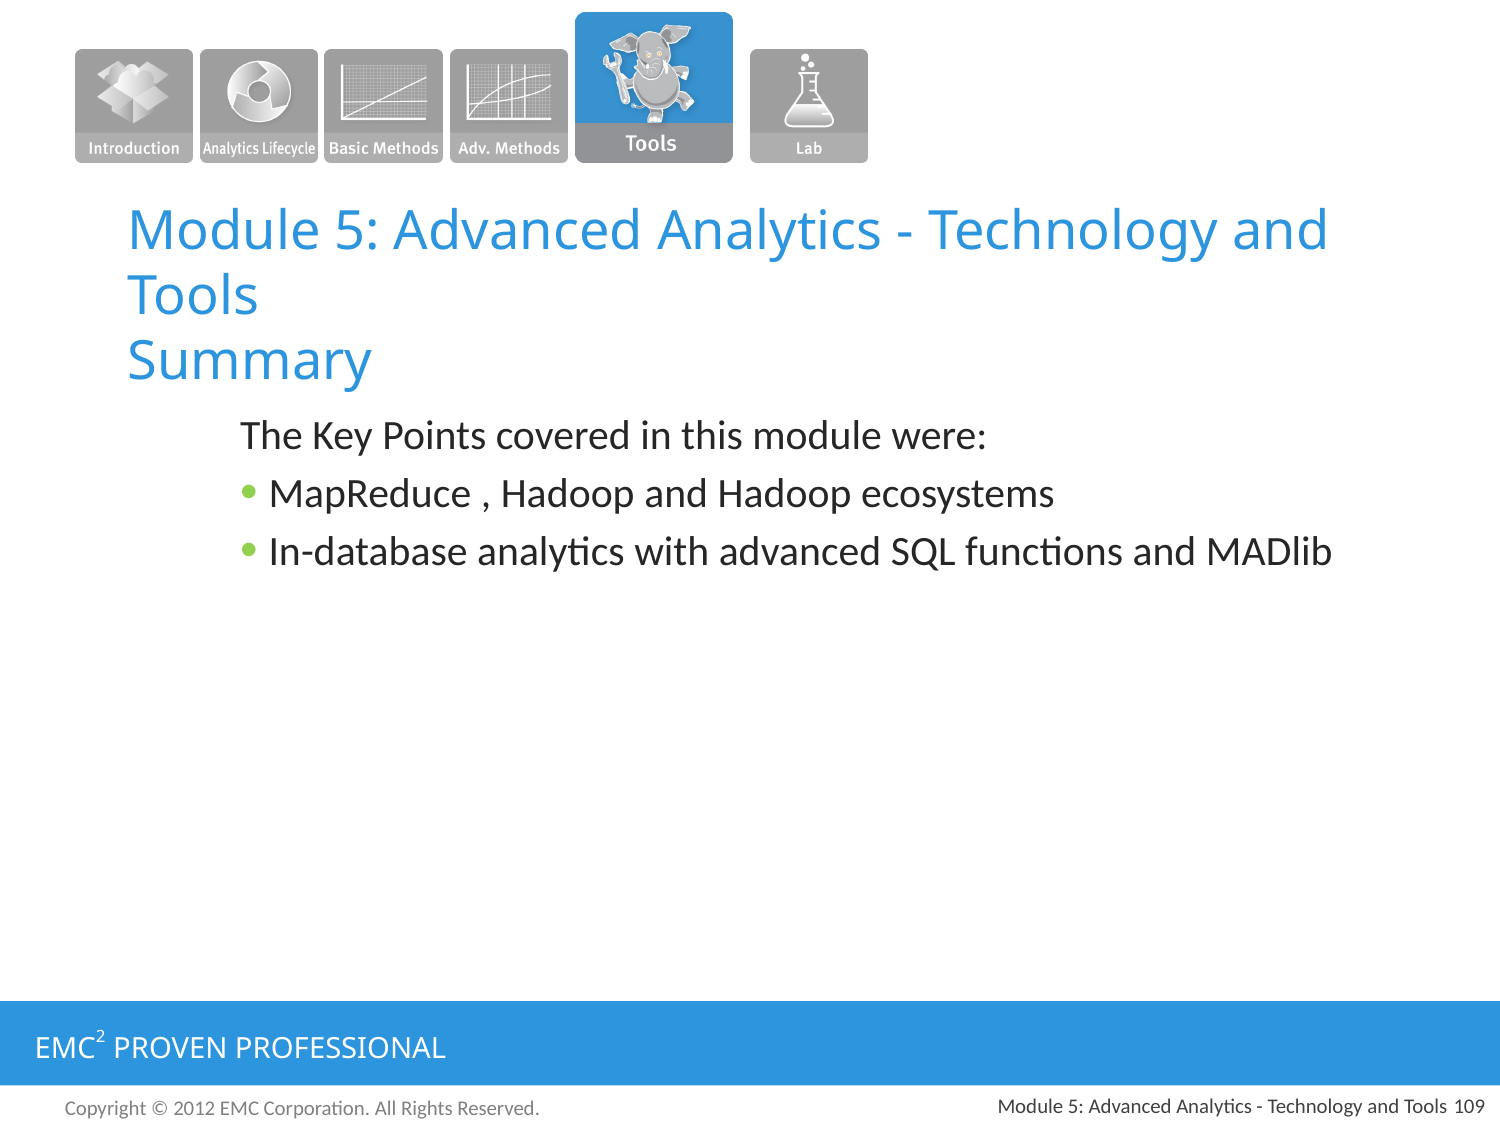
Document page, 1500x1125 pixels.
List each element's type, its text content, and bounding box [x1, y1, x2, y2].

subtitle The Key Points covered in this module were: MapReduce , Hadoop and Hadoop ecosystems In-database analytics with advanced SQL functions and MADlib [224, 399, 1388, 838]
footer Module 5: Advanced Analytics - Technology and Tools [774, 1087, 1463, 1125]
slide_number 109 [1463, 1087, 1500, 1125]
title Module 5: Advanced Analytics - Technology and Tools Summary [112, 187, 1388, 301]
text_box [74, 12, 869, 163]
